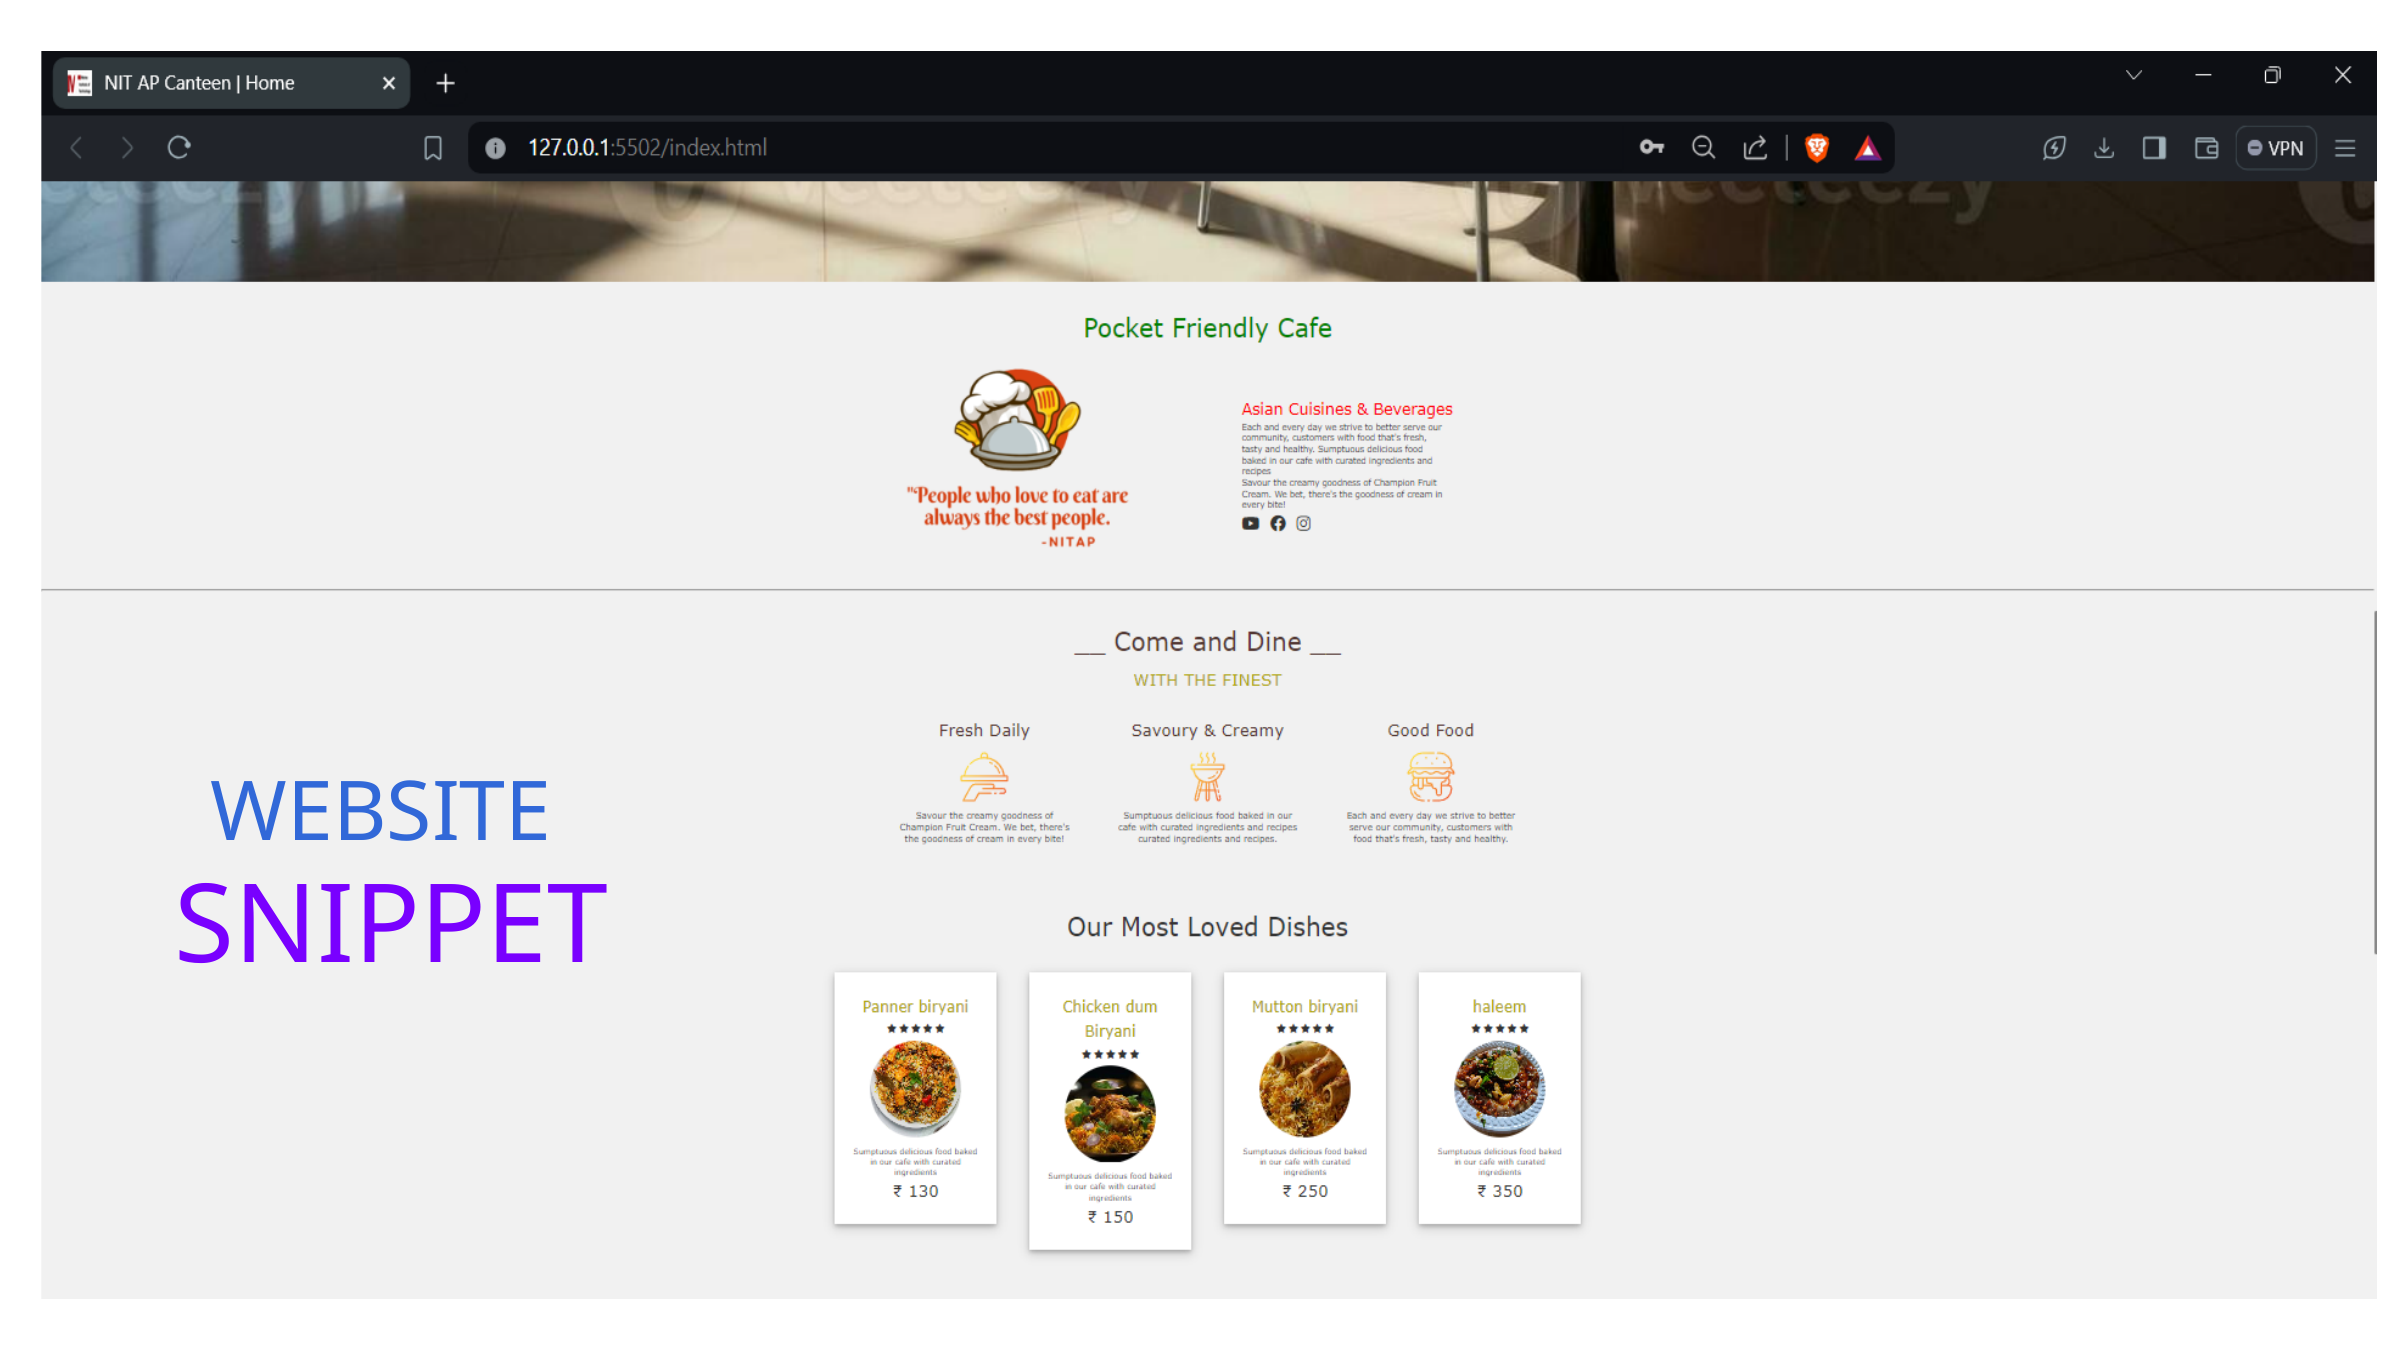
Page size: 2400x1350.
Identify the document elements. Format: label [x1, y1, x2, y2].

text_box [41, 51, 2377, 1299]
text_box [41, 791, 743, 993]
